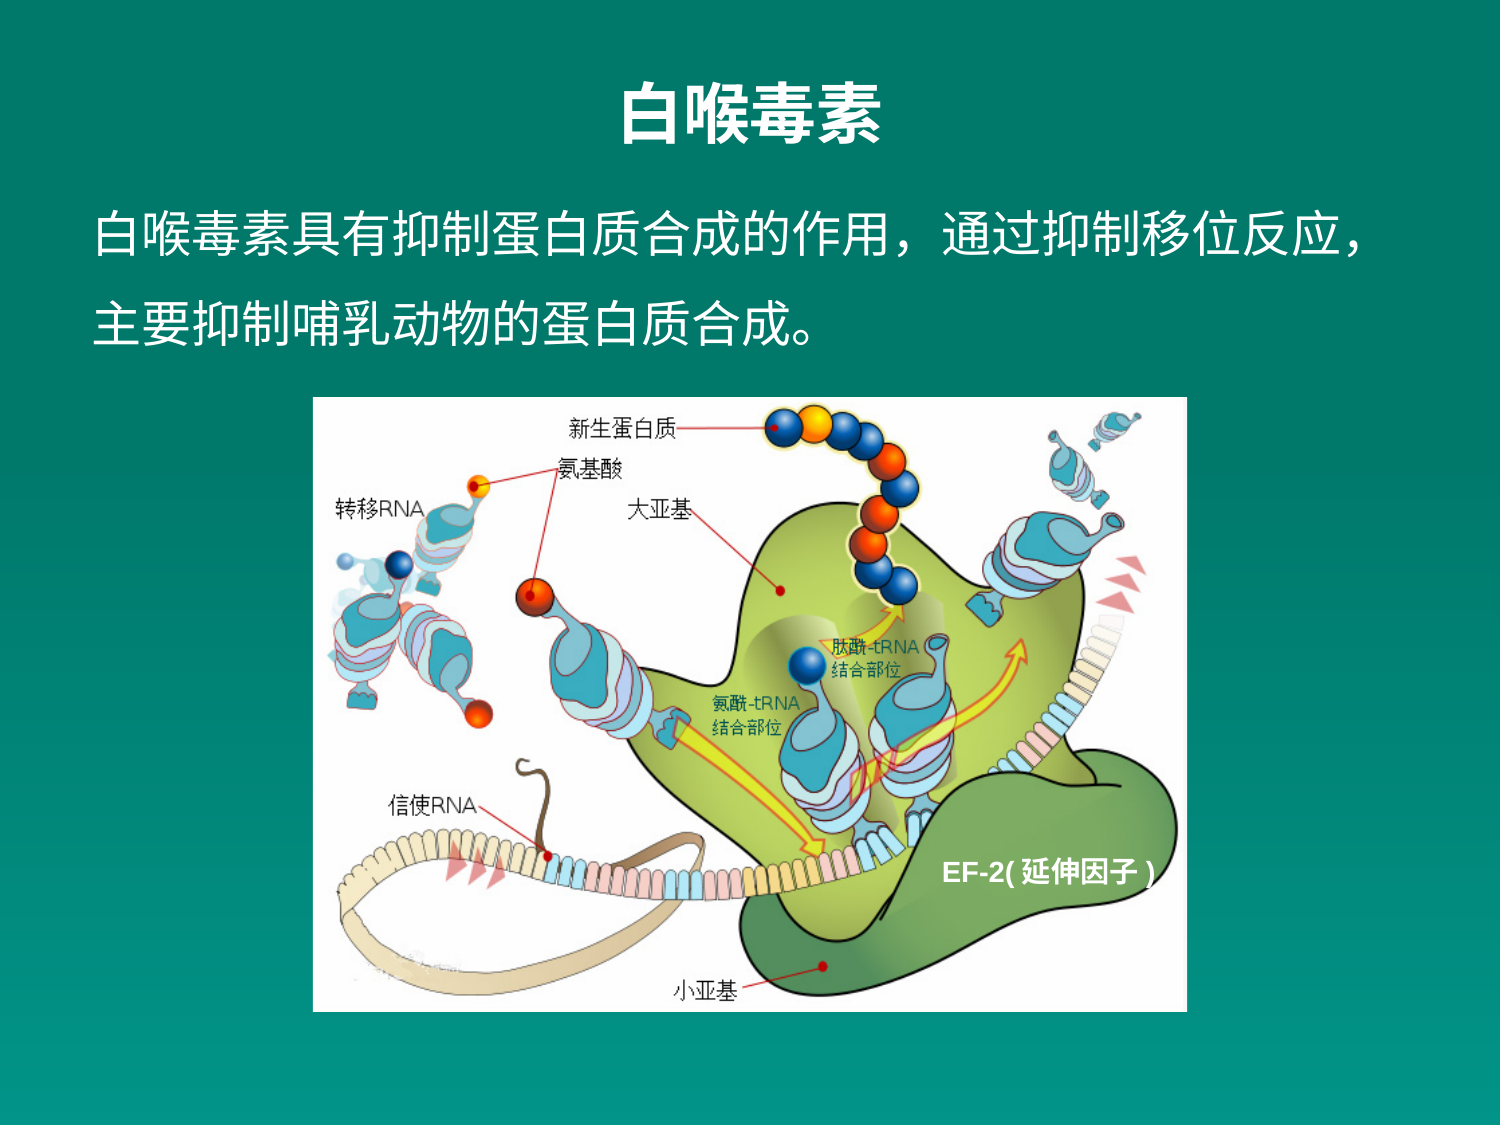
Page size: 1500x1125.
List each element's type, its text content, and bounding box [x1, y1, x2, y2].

picture [312, 396, 1188, 1012]
text_box 白喉毒素 [601, 64, 899, 160]
text_box 白喉毒素具有抑制蛋白质合成的作用，通过抑制移位反应，主要抑制哺乳动物的蛋白质合成。 [76, 164, 1400, 360]
